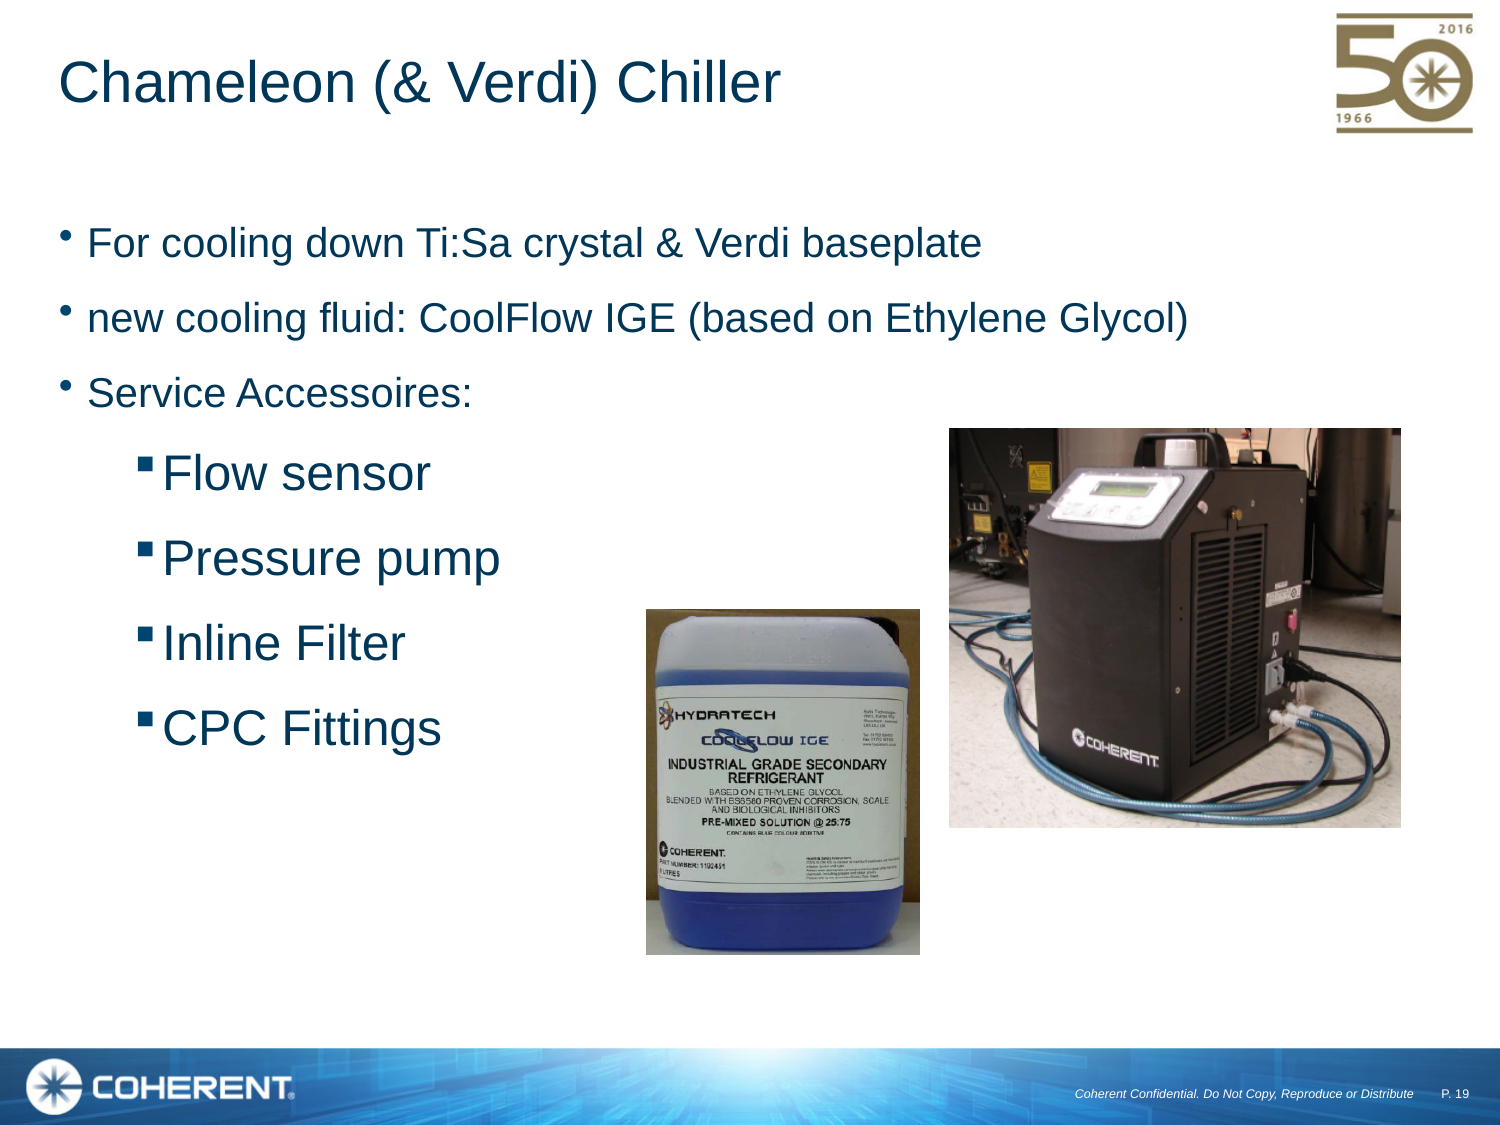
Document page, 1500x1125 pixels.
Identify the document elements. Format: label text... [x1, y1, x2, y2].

title Chameleon (& Verdi) Chiller [43, 0, 1280, 173]
picture [0, 0, 1500, 1125]
list For cooling down Ti:Sa crystal & Verdi baseplate new cooling fluid: CoolFlow IGE (based on Ethylene Glycol) Service Accessoires: Flow sensor Pressure pump Inline Filter CPC Fittings [43, 207, 1444, 850]
